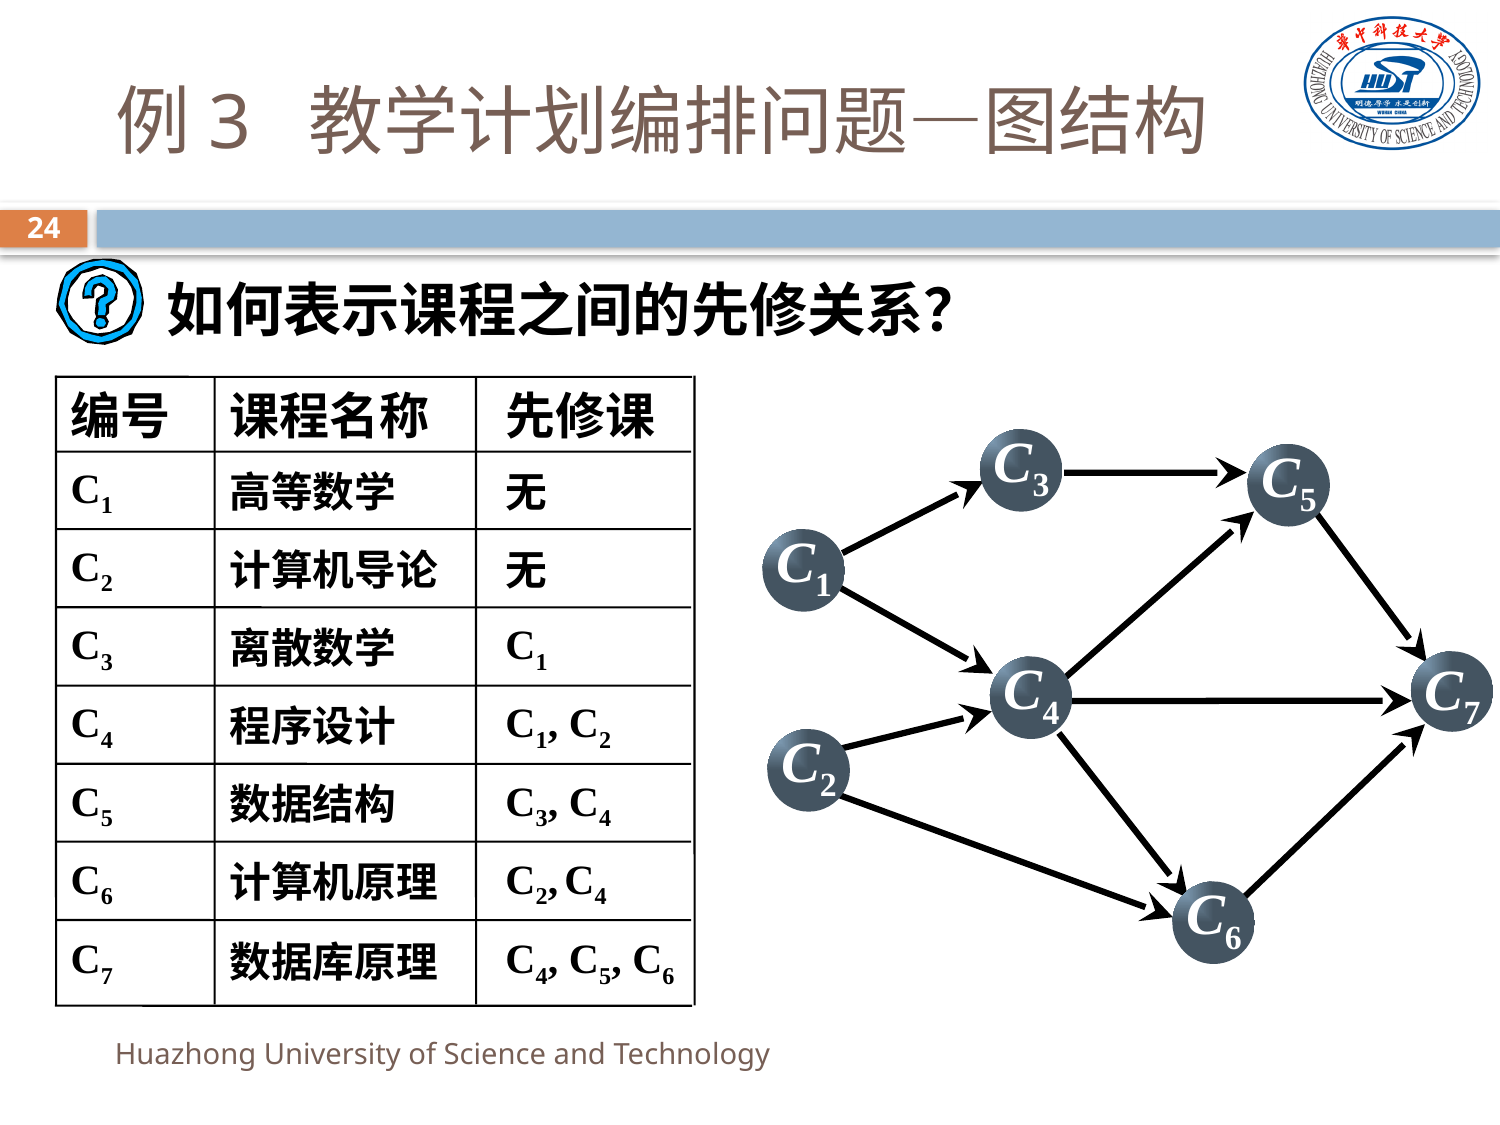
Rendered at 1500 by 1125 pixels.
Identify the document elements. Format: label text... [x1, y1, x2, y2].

slide_number 24 [0, 208, 88, 249]
picture [1299, 12, 1488, 153]
footer Huazhong University of Science and Technology [99, 1024, 990, 1085]
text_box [762, 420, 1499, 972]
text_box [55, 376, 729, 1019]
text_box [55, 258, 1328, 352]
title 例3 教学计划编排问题—图结构 [100, 37, 1438, 200]
